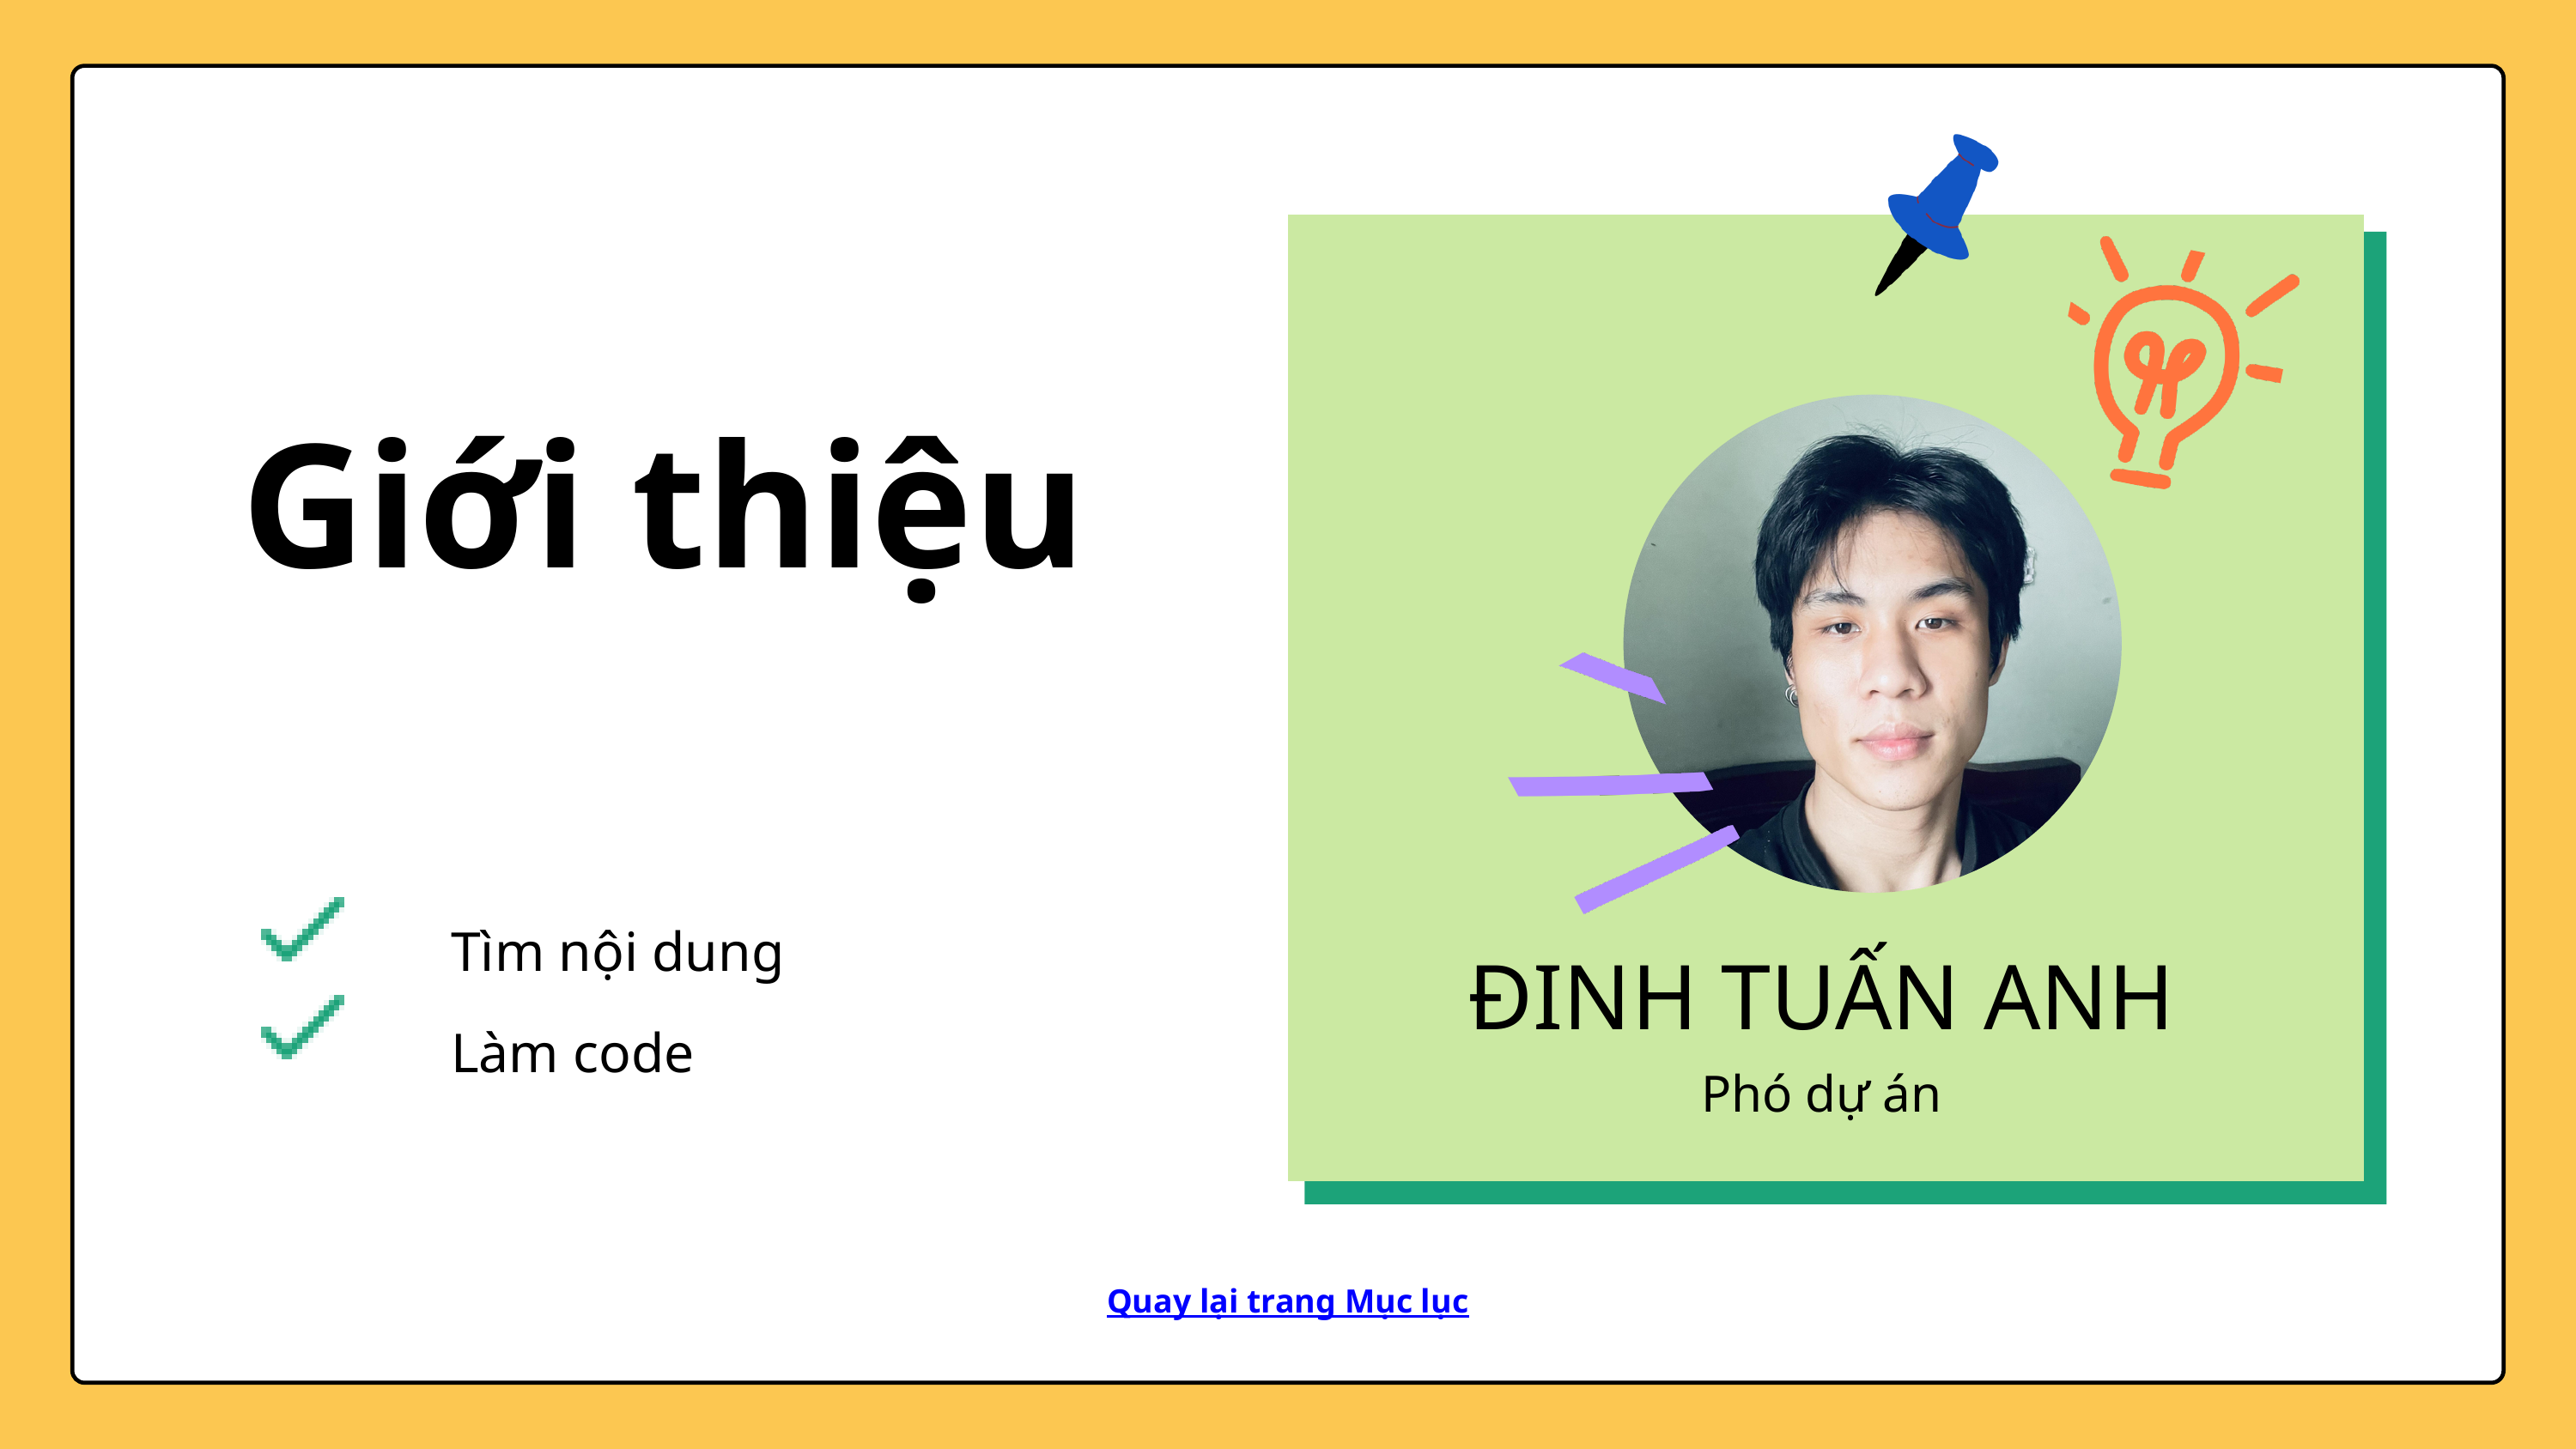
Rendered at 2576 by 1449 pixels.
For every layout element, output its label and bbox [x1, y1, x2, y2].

text_box [71, 65, 2504, 1384]
text_box [1287, 215, 2387, 1205]
text_box [1287, 931, 2356, 1118]
text_box [1623, 394, 2123, 894]
text_box [241, 381, 1283, 1066]
